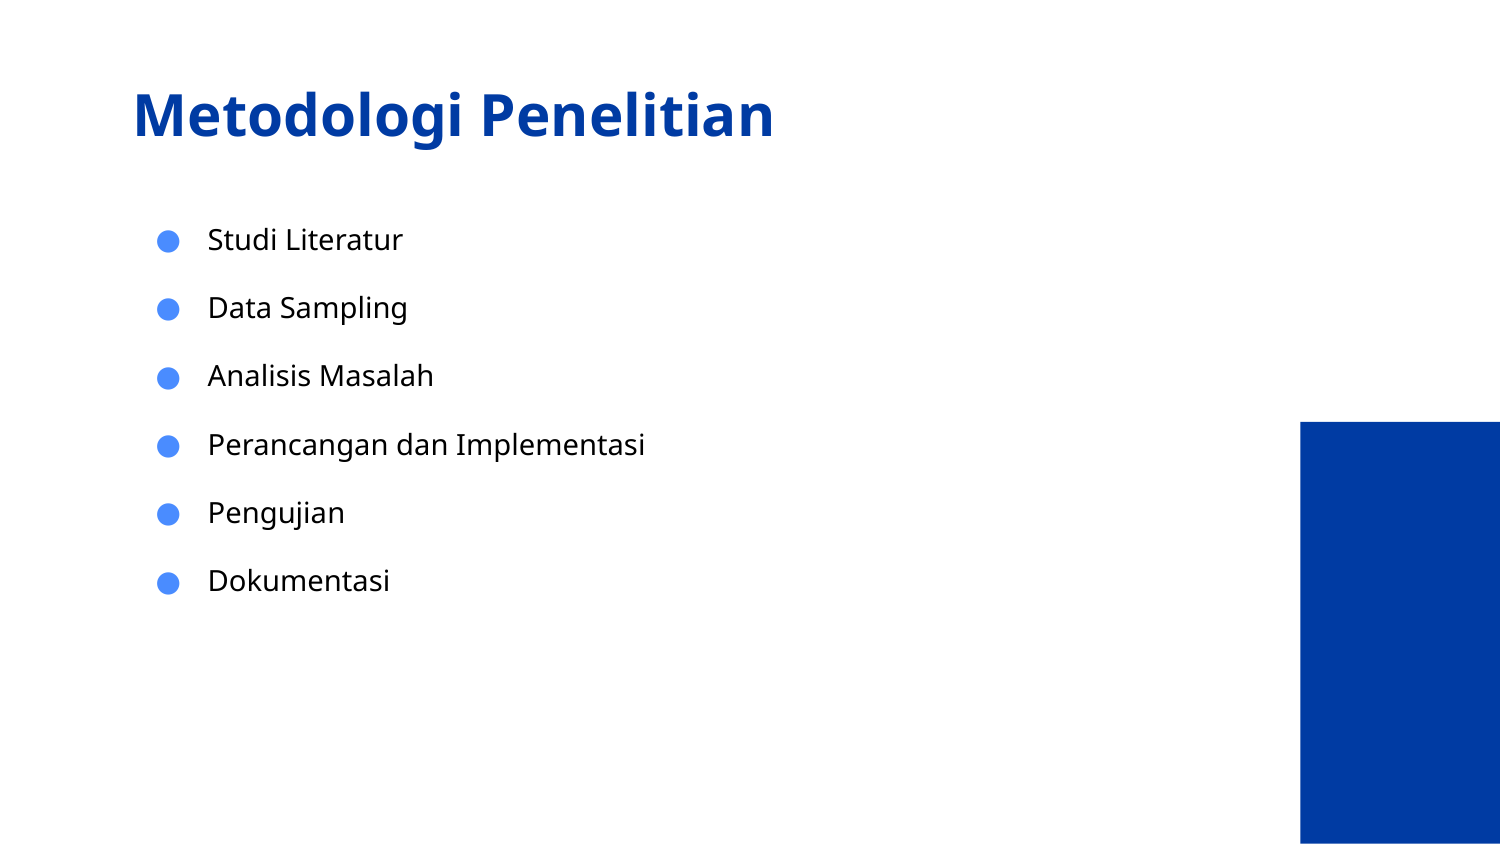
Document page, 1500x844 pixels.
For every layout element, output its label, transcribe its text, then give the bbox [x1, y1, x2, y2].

title Metodologi Penelitian [117, 62, 1383, 185]
subtitle Studi Literatur Data Sampling Analisis Masalah Perancangan dan Implementasi Pengujian Dokumentasi [117, 205, 878, 764]
